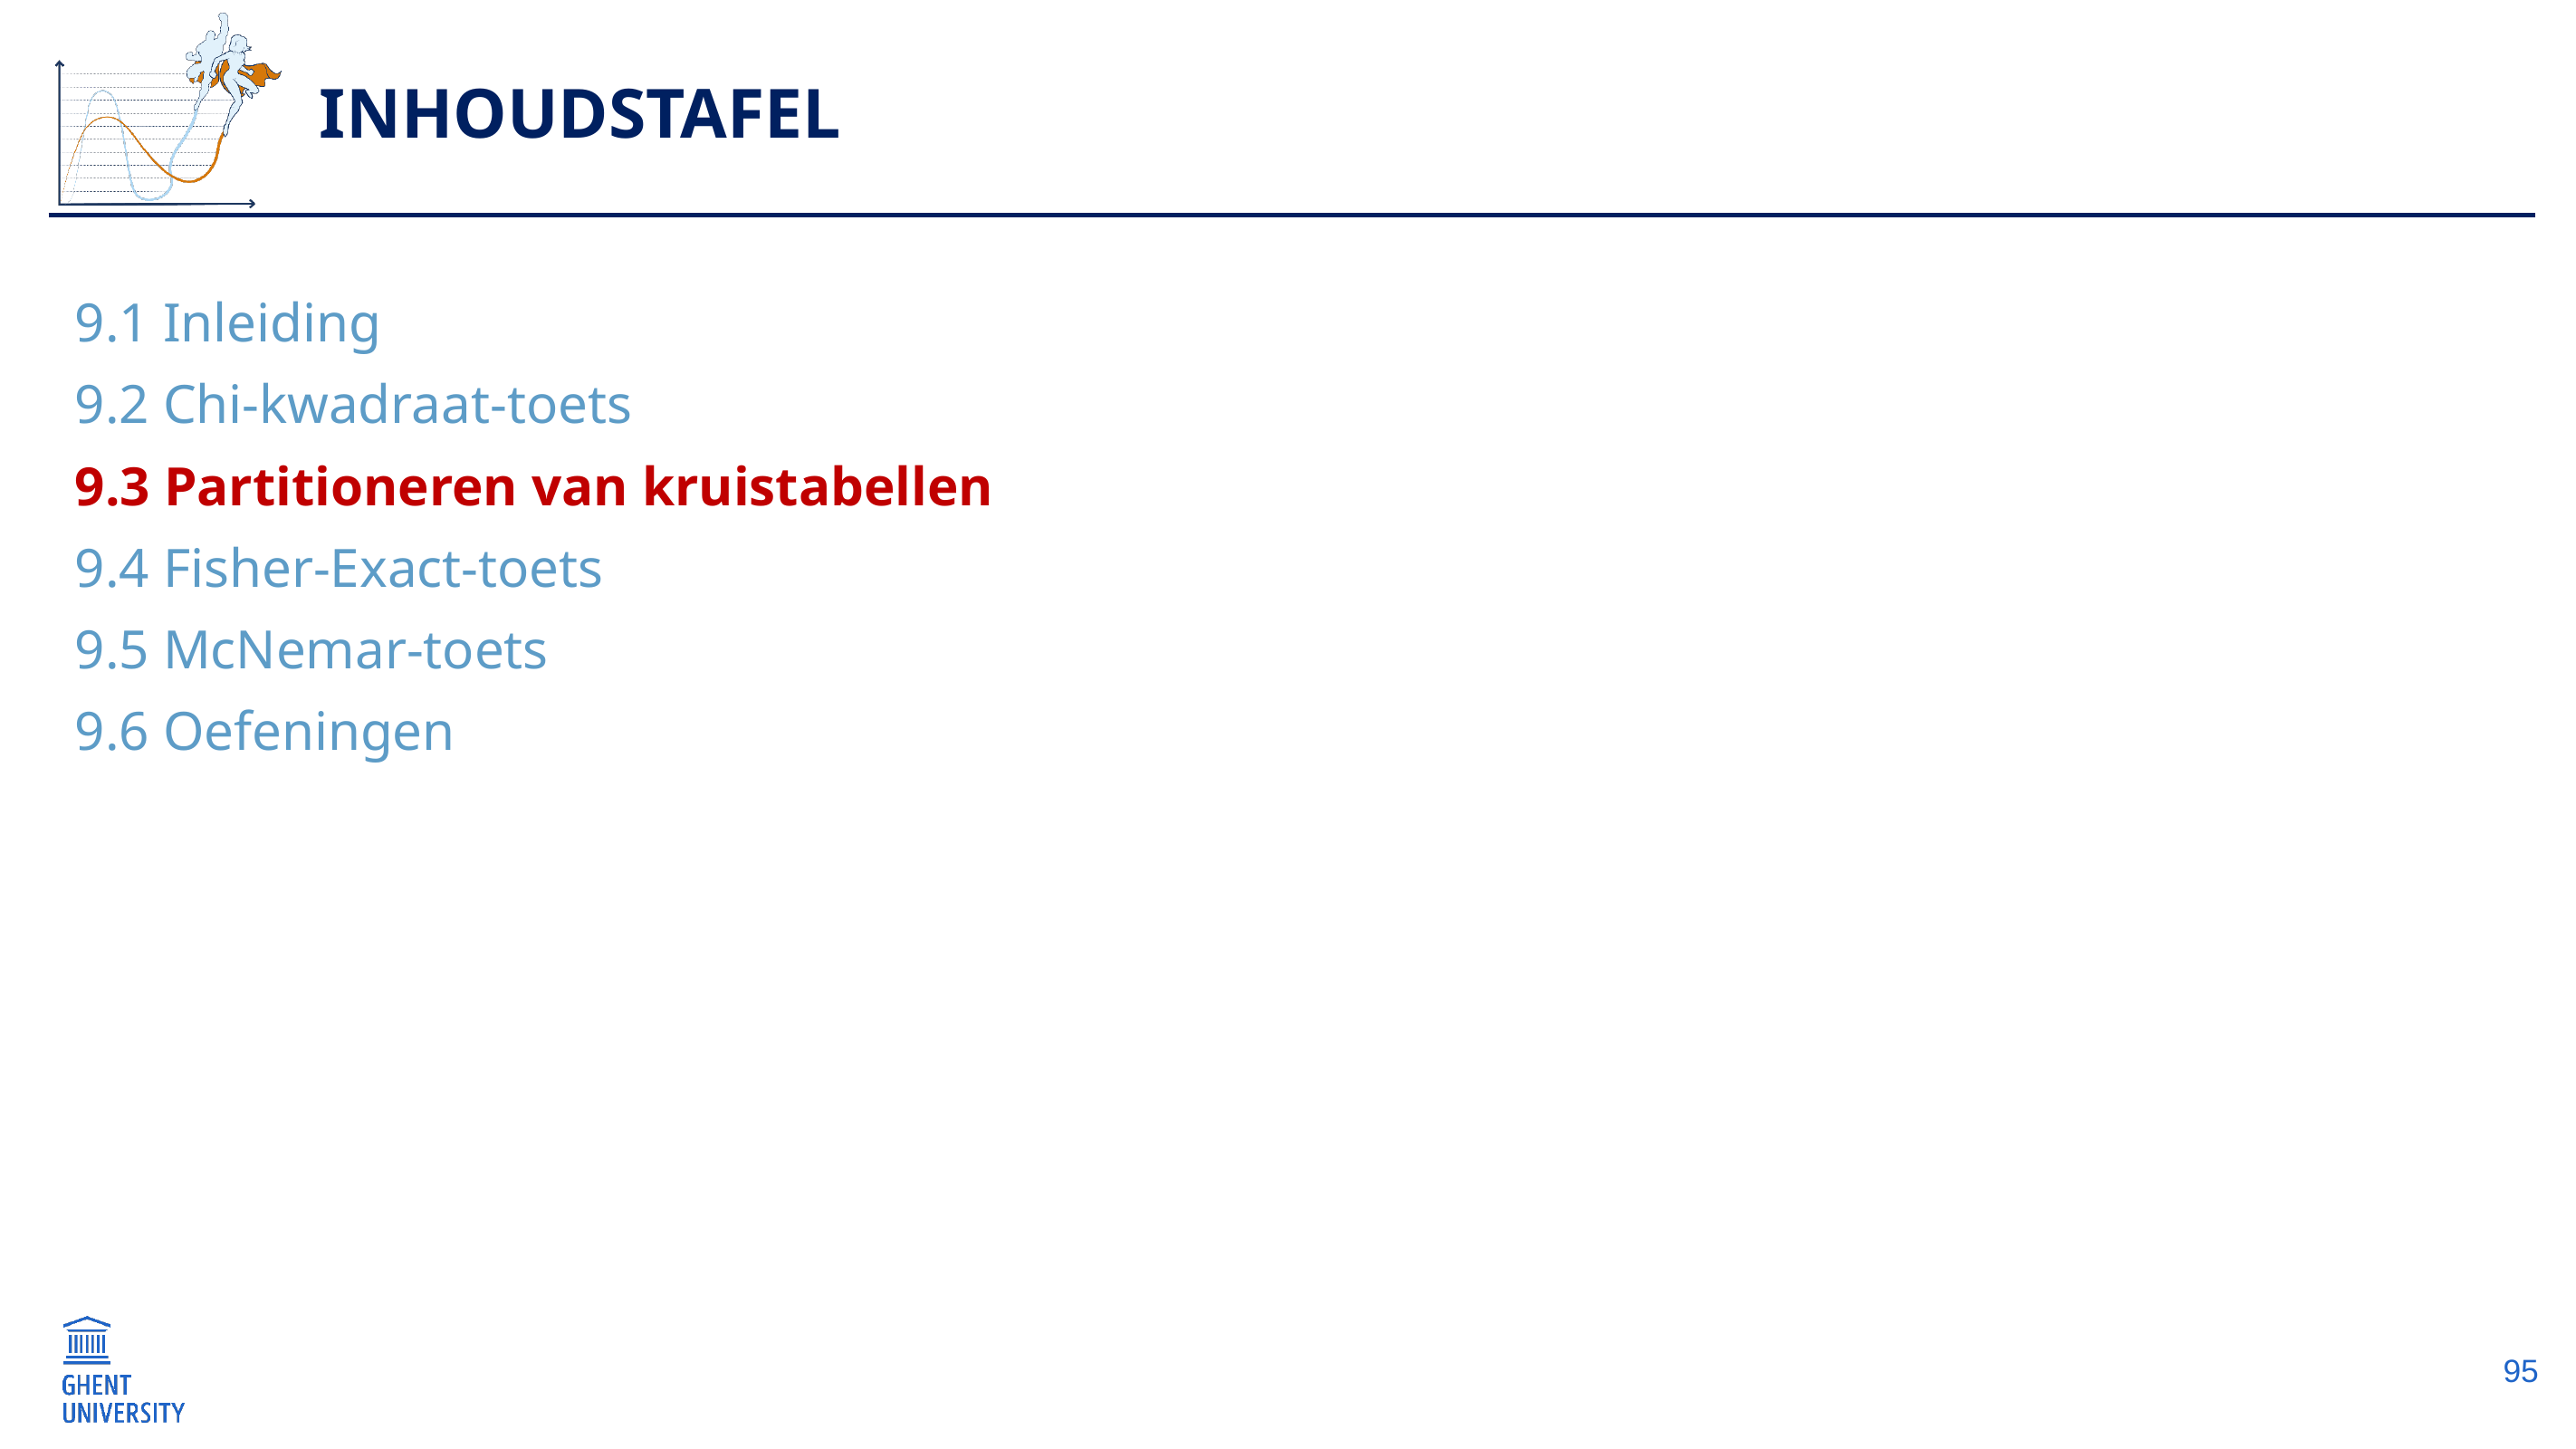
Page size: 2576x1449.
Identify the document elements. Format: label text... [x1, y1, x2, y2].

title Inhoudstafel [305, 18, 2527, 159]
slide_number 95 [2415, 1330, 2553, 1408]
picture [62, 1290, 411, 1449]
list 9.1 Inleiding 9.2 Chi-kwadraat-toets 9.3 Partitioneren van kruistabellen 9.4 Fisher-Exact-toets 9.5 McNemar-toets 9.6 Oefeningen [48, 269, 2553, 1290]
picture [5, 0, 306, 318]
